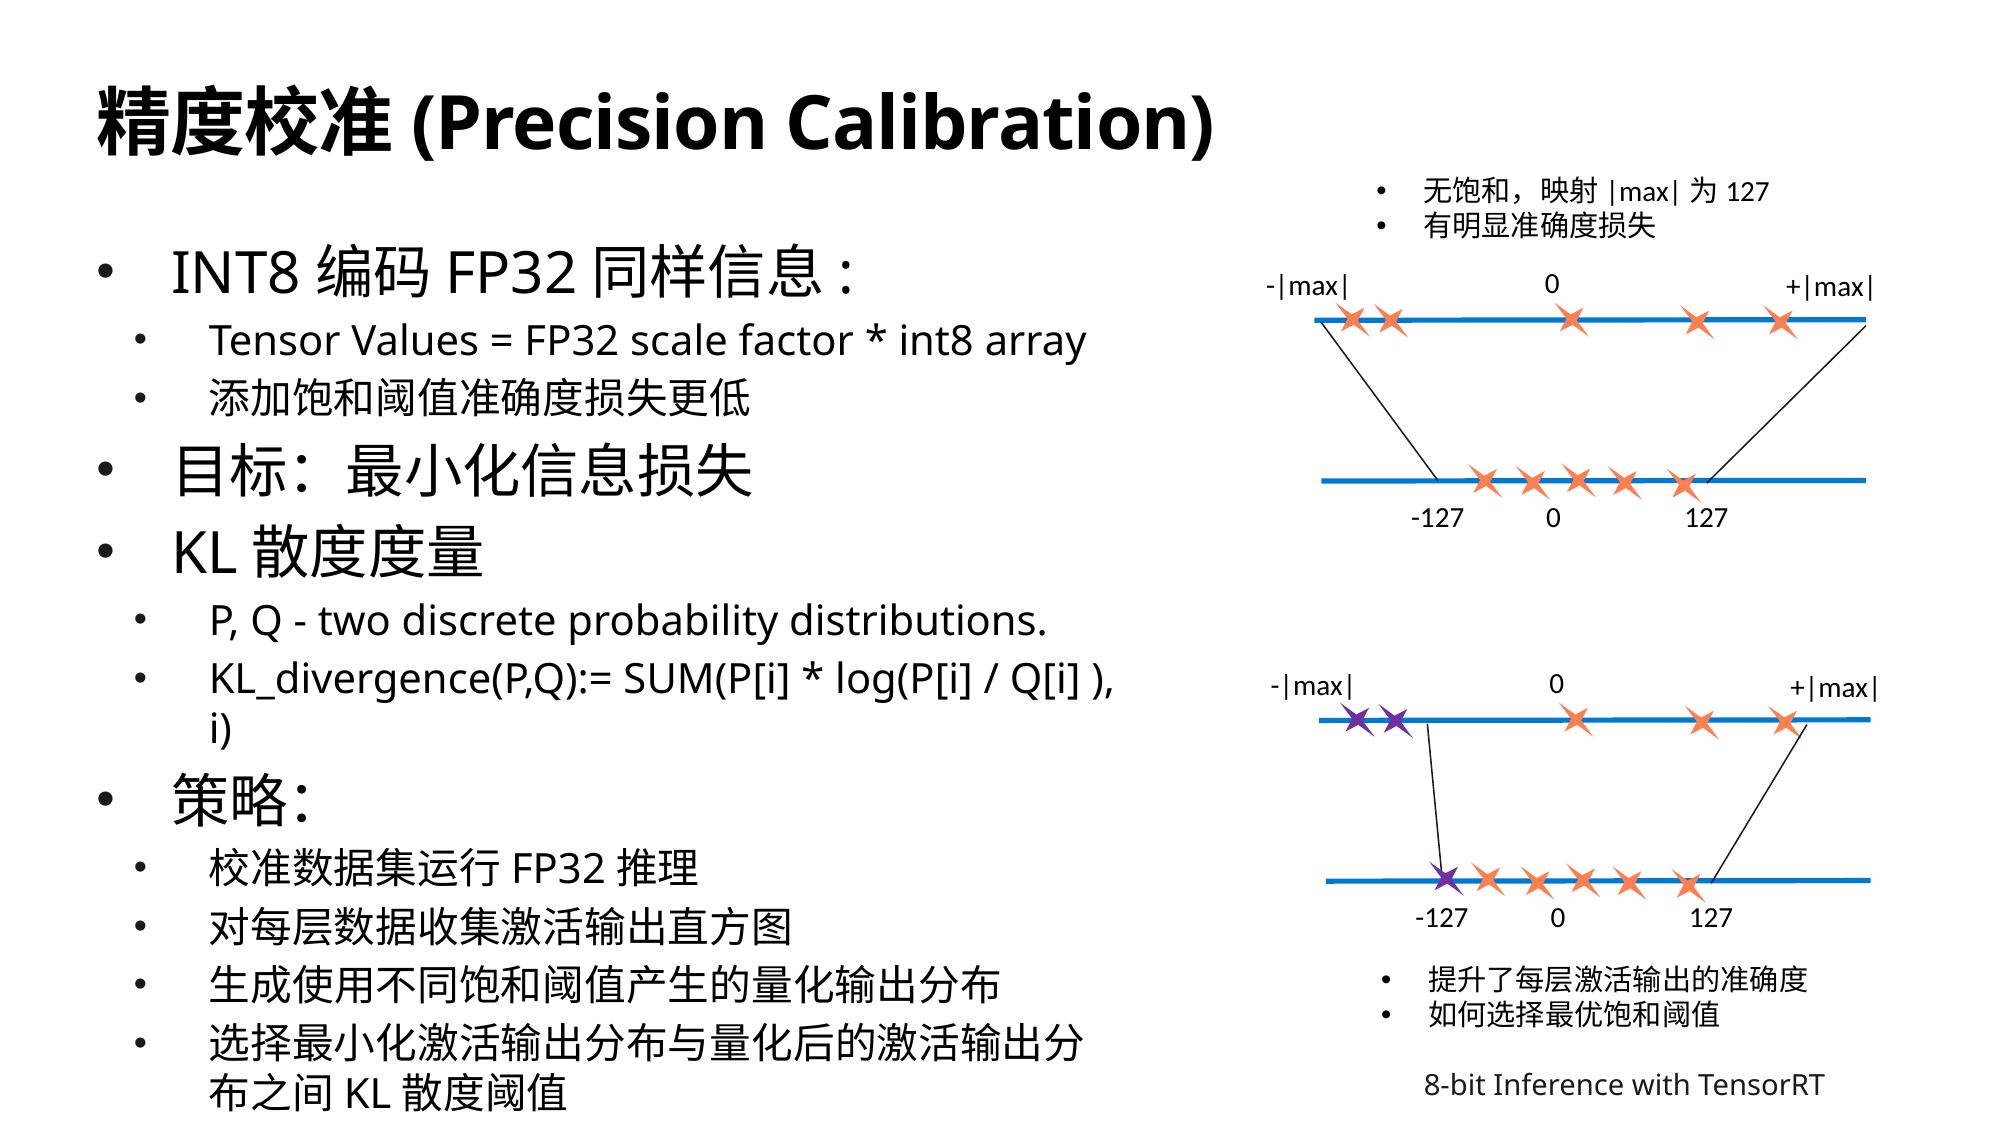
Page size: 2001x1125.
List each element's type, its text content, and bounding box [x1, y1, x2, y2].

list INT8编码FP32同样信息: Tensor Values = FP32 scale factor * int8 array 添加饱和阈值准确度损失更低 目标：最小化信息损失 KL散度度量 P, Q - two discrete probability distributions. KL_divergence(P,Q):= SUM(P[i] * log(P[i] / Q[i] ), i) 策略： 校准数据集运行FP32推理 对每层数据收集激活输出直方图 生成使用不同饱和阈值产生的量化输出分布 选择最小化激活输出分布与量化后的激活输出分布之间KL散度阈值 [96, 235, 1125, 1077]
text_box [1361, 952, 1815, 1004]
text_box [1250, 256, 1894, 542]
text_box 8-bit Inference with TensorRT [1408, 1058, 1841, 1109]
title 精度校准(Precision Calibration) [96, 75, 1904, 166]
text_box 无饱和，映射|max|为127 有明显准确度损失 [1361, 165, 1815, 251]
text_box 提升了每层激活输出的准确度 如何选择最优饱和阈值 [1366, 954, 1897, 1039]
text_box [1254, 656, 1898, 943]
